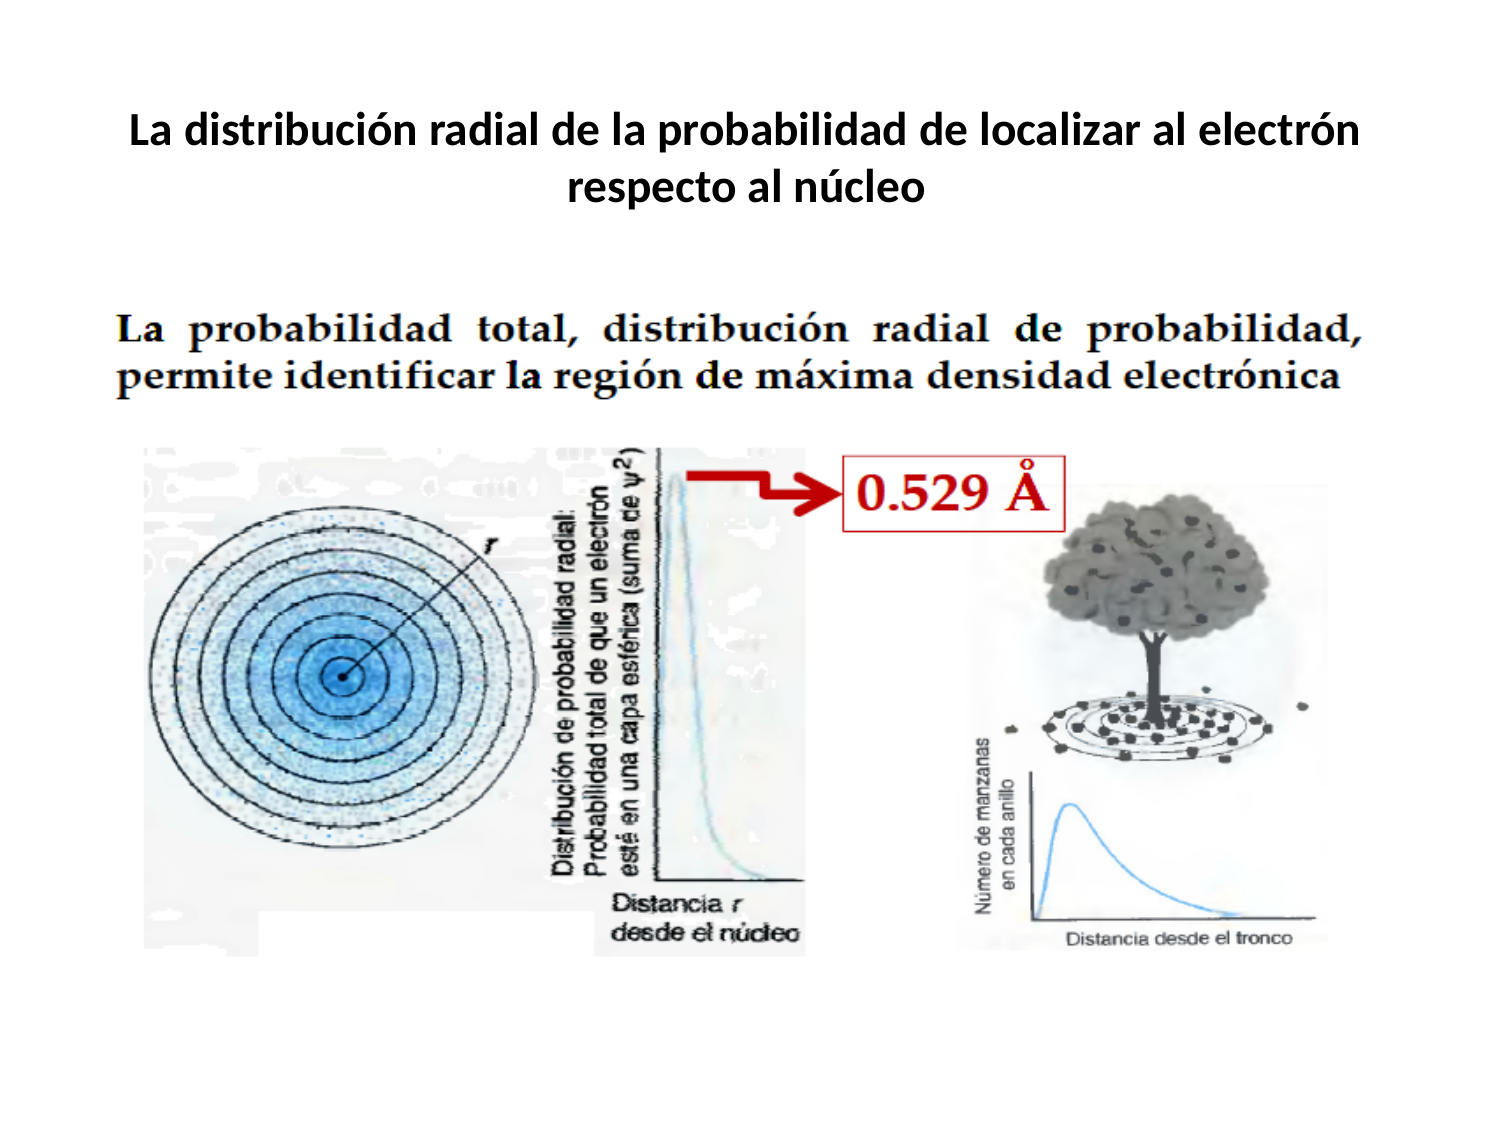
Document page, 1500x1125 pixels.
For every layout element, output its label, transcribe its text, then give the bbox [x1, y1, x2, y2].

title La distribución radial de la probabilidad de localizar al electrón respecto al núcleo [85, 90, 1409, 220]
picture [88, 290, 1389, 1010]
